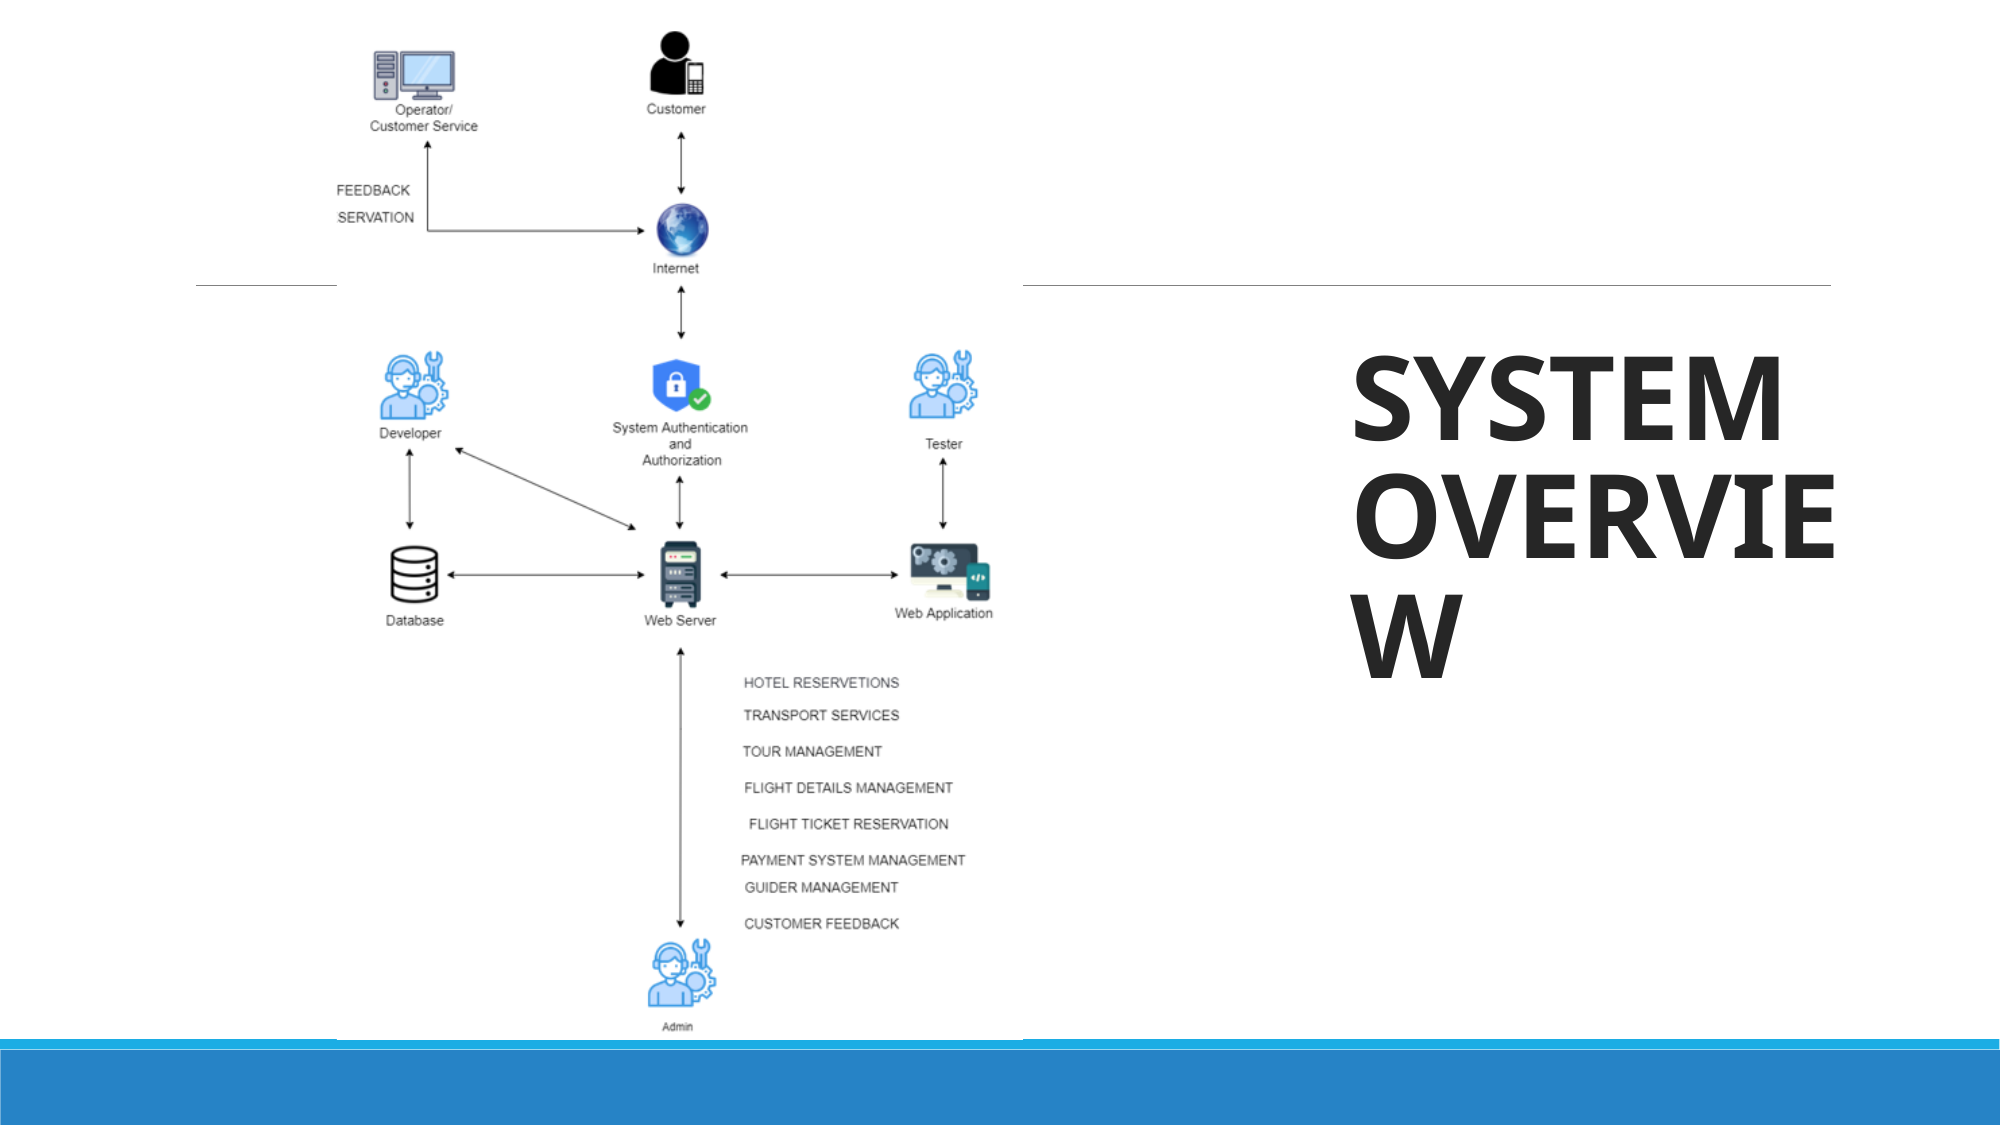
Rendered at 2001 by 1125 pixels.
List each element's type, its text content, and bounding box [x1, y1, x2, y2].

title SYSTEM OVERVIEW [1335, 104, 1894, 710]
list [336, 25, 1024, 1040]
